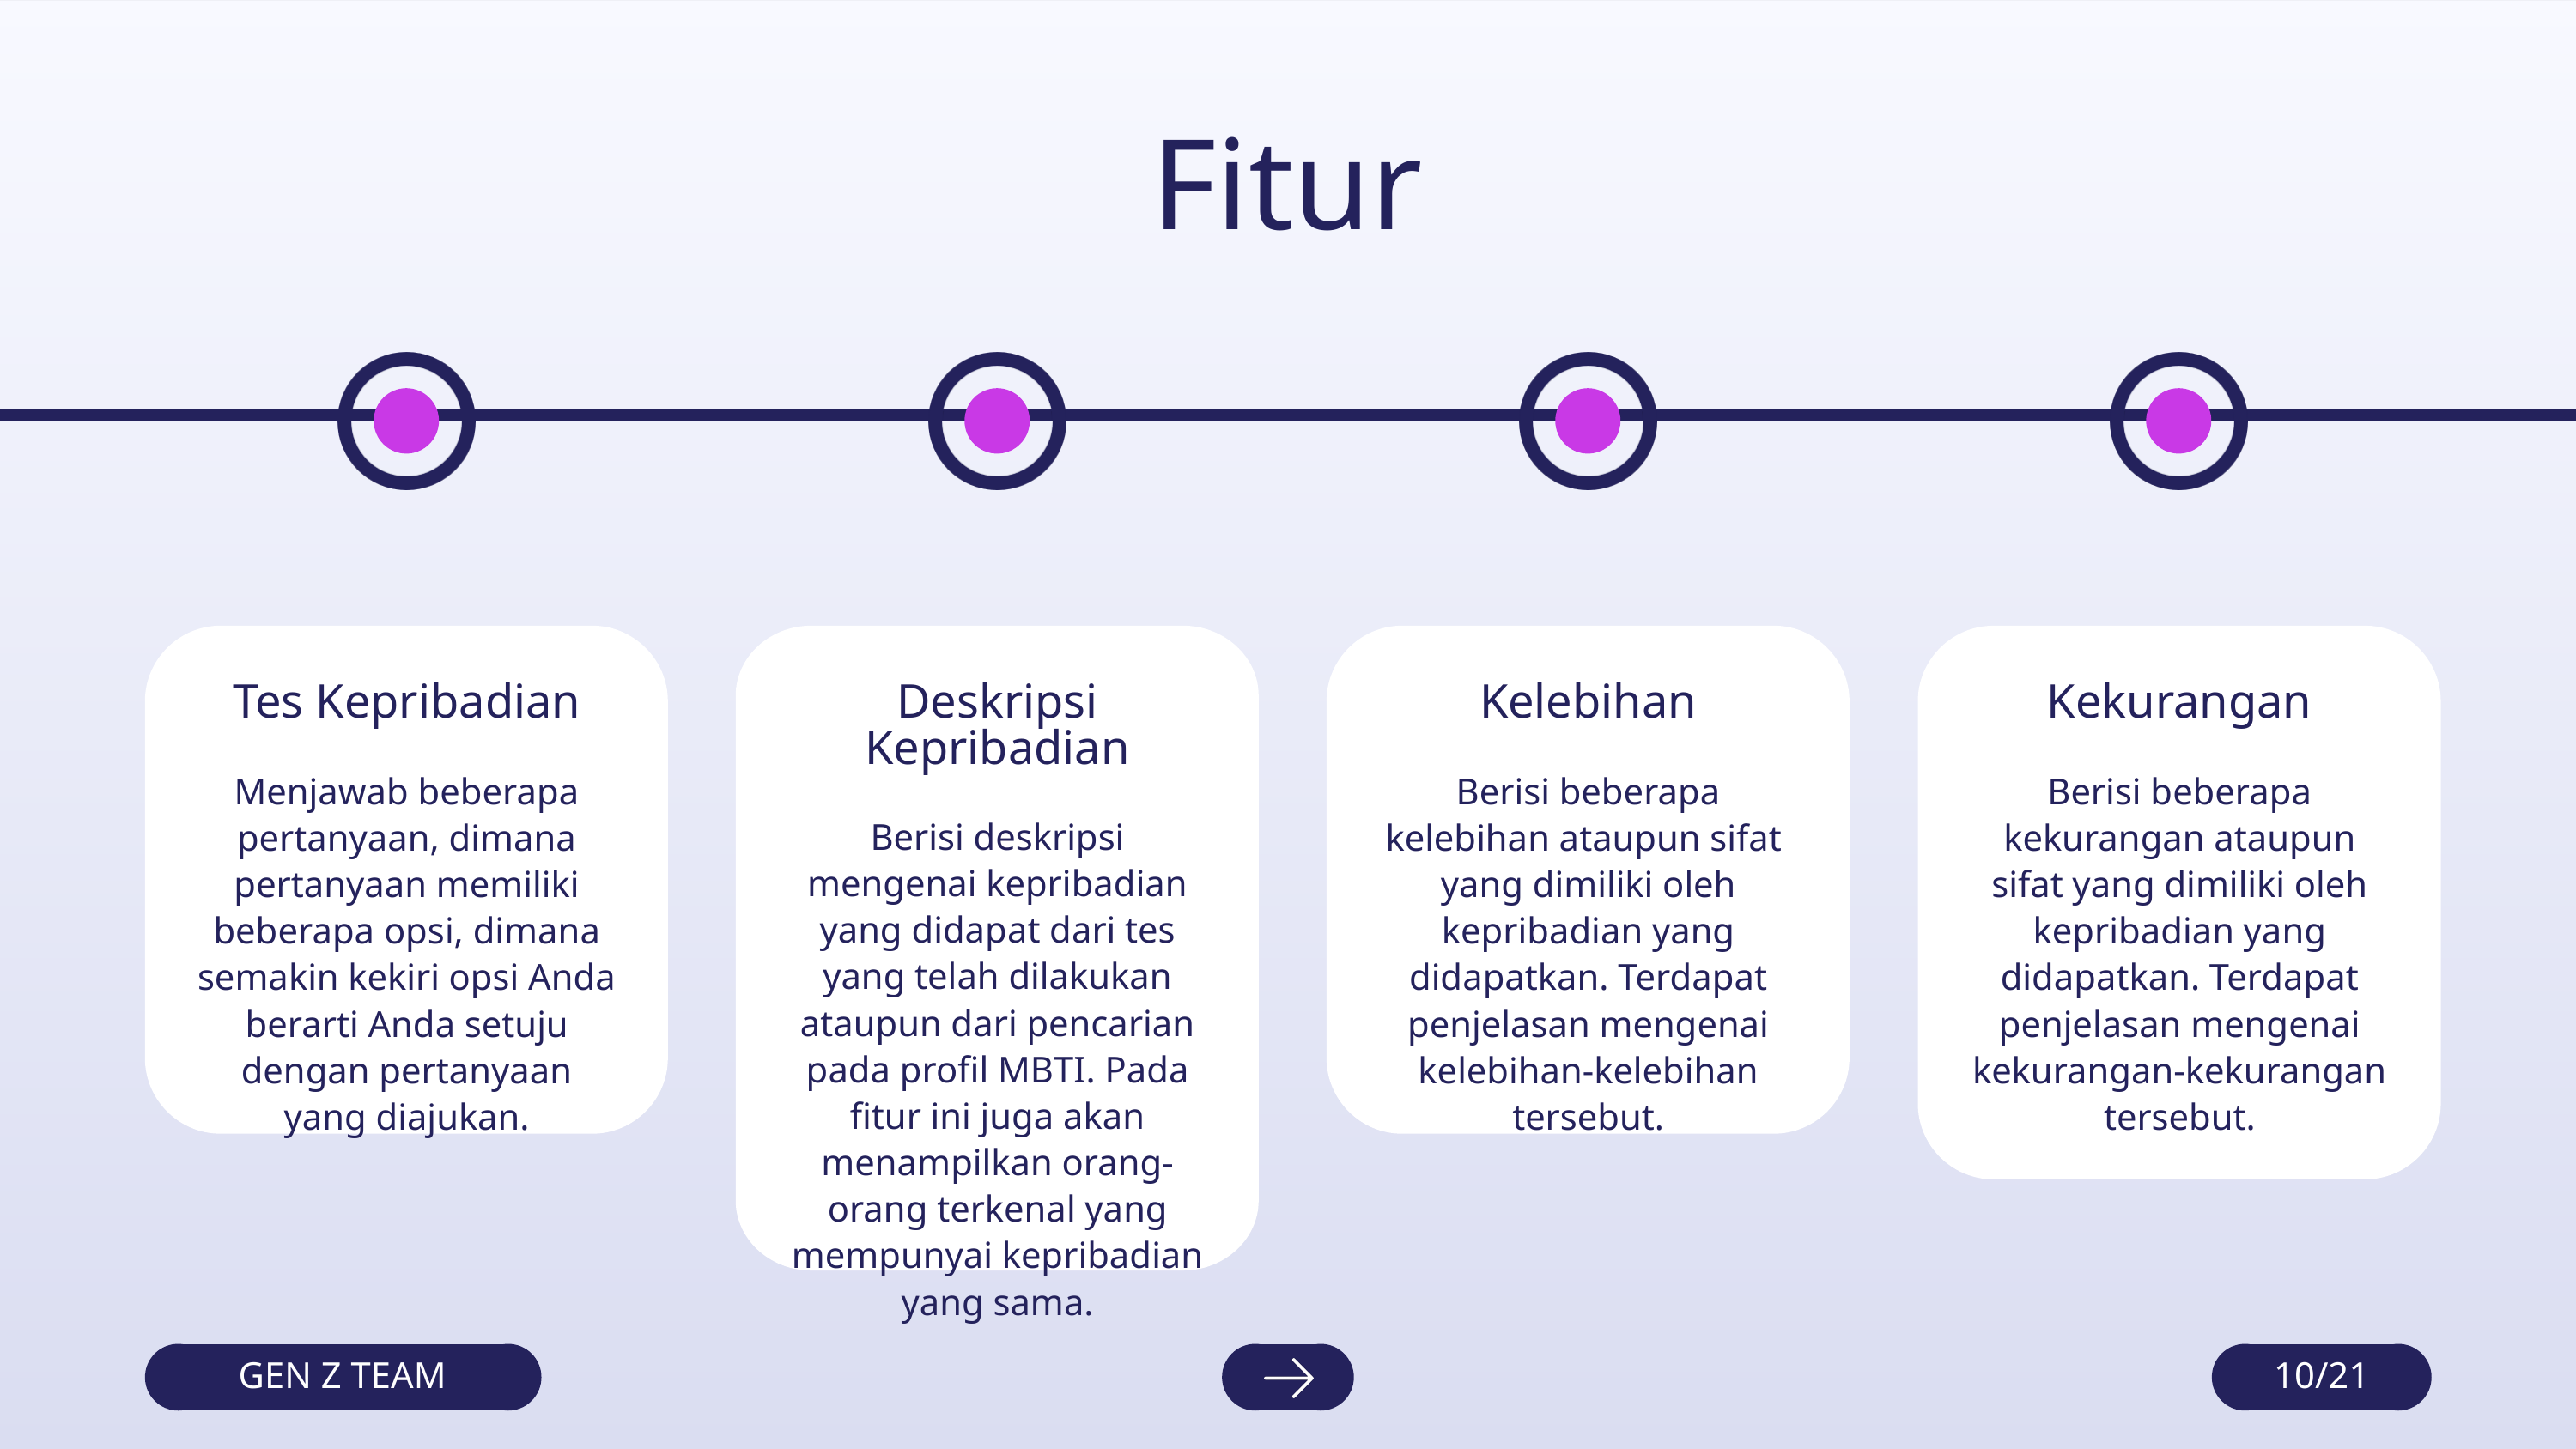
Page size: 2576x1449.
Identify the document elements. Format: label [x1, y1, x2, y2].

text_box [1554, 387, 1621, 454]
text_box [1221, 1343, 1253, 1411]
text_box [178, 1343, 509, 1411]
text_box [1917, 625, 2441, 1180]
text_box [144, 1343, 176, 1411]
text_box [144, 625, 669, 1134]
text_box [511, 1343, 542, 1411]
text_box [963, 387, 1030, 454]
text_box [1326, 625, 1850, 1134]
text_box [735, 625, 1260, 1271]
text_box [2145, 387, 2212, 454]
text_box [373, 387, 440, 454]
text_box [1322, 1343, 1355, 1411]
text_box [2211, 1343, 2243, 1411]
text_box [1255, 1343, 1321, 1411]
text_box [2245, 1343, 2399, 1411]
text_box [2401, 1343, 2433, 1411]
picture [0, 0, 2576, 1449]
